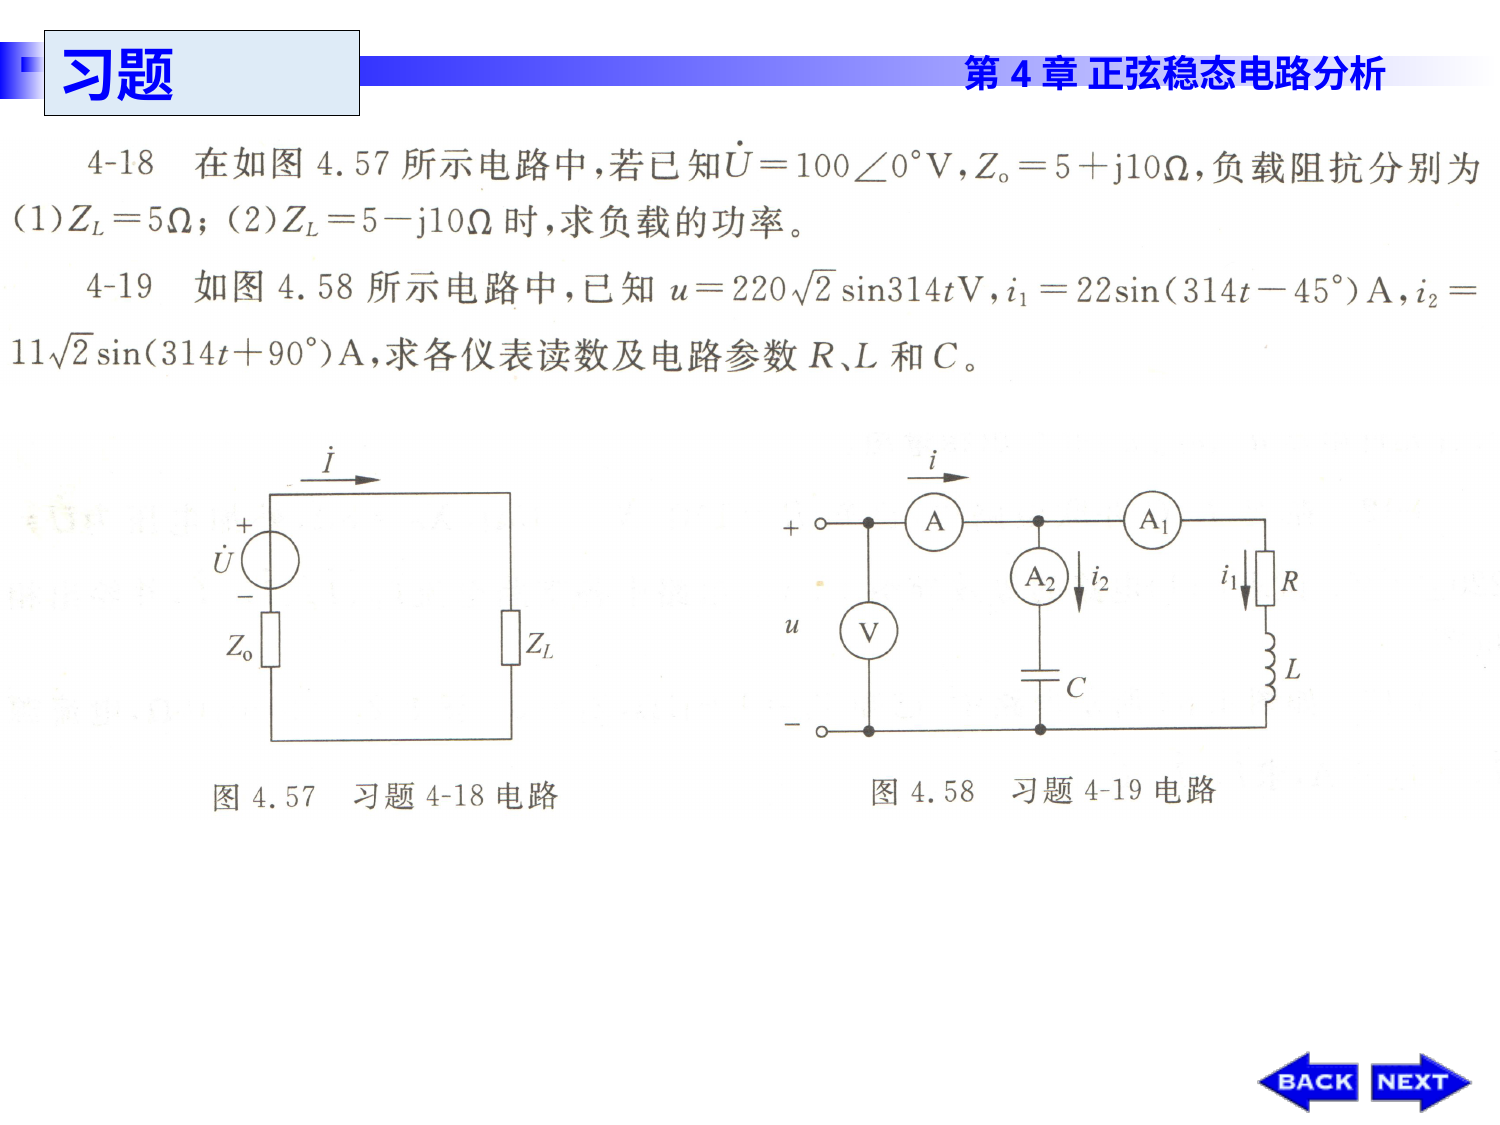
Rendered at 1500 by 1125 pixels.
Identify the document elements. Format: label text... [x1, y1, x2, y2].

picture [0, 432, 1500, 820]
picture [0, 137, 1500, 386]
text_box 习题 [44, 30, 360, 116]
picture [1249, 1049, 1480, 1116]
